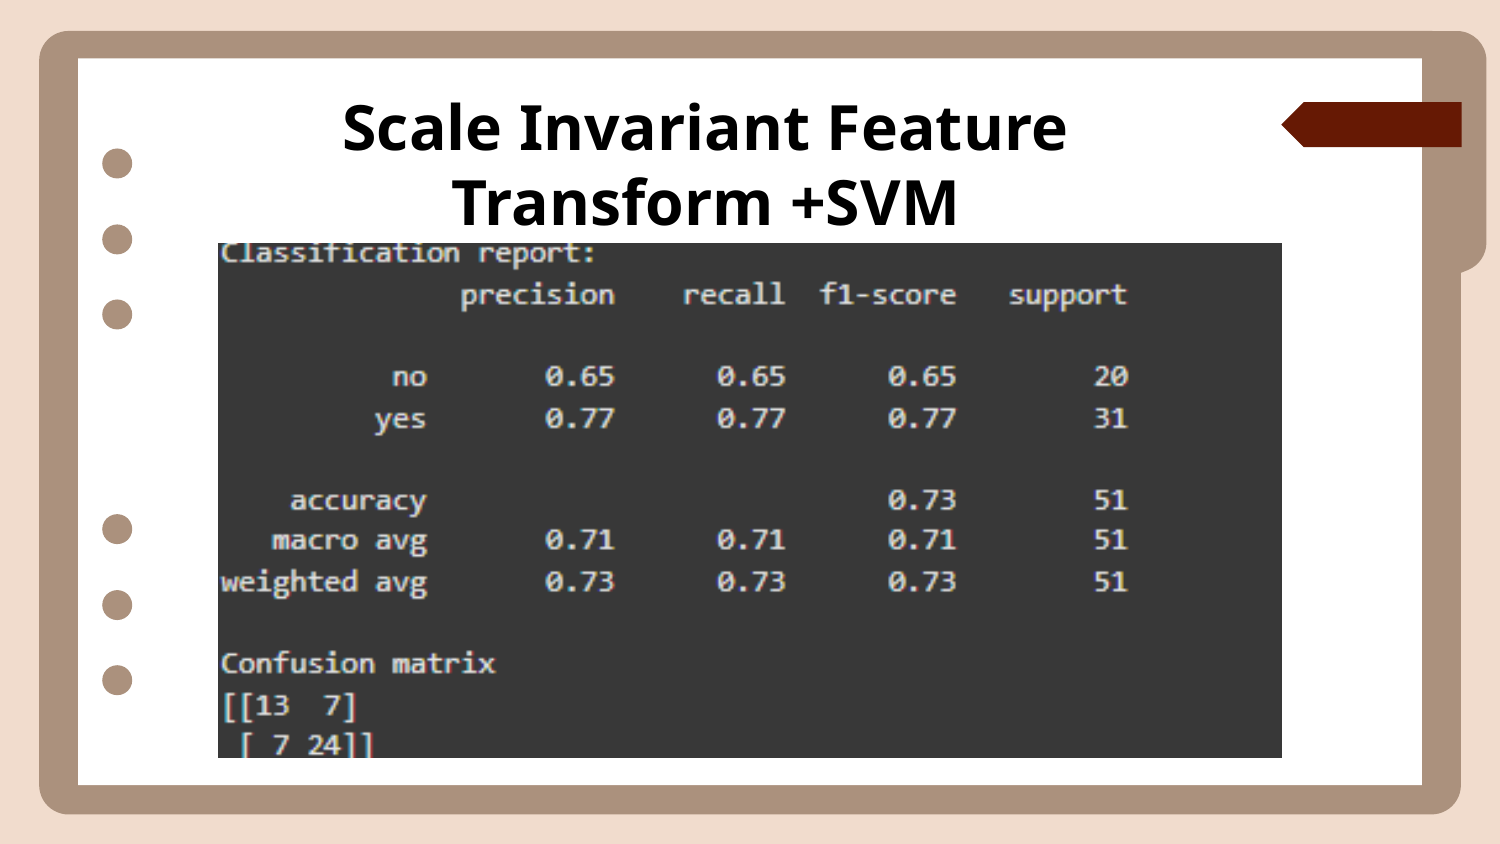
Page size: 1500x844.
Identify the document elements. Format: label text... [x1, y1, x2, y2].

text_box Scale Invariant Feature Transform +SVM [173, 72, 1238, 253]
text_box [1281, 102, 1462, 148]
picture [217, 243, 1282, 758]
